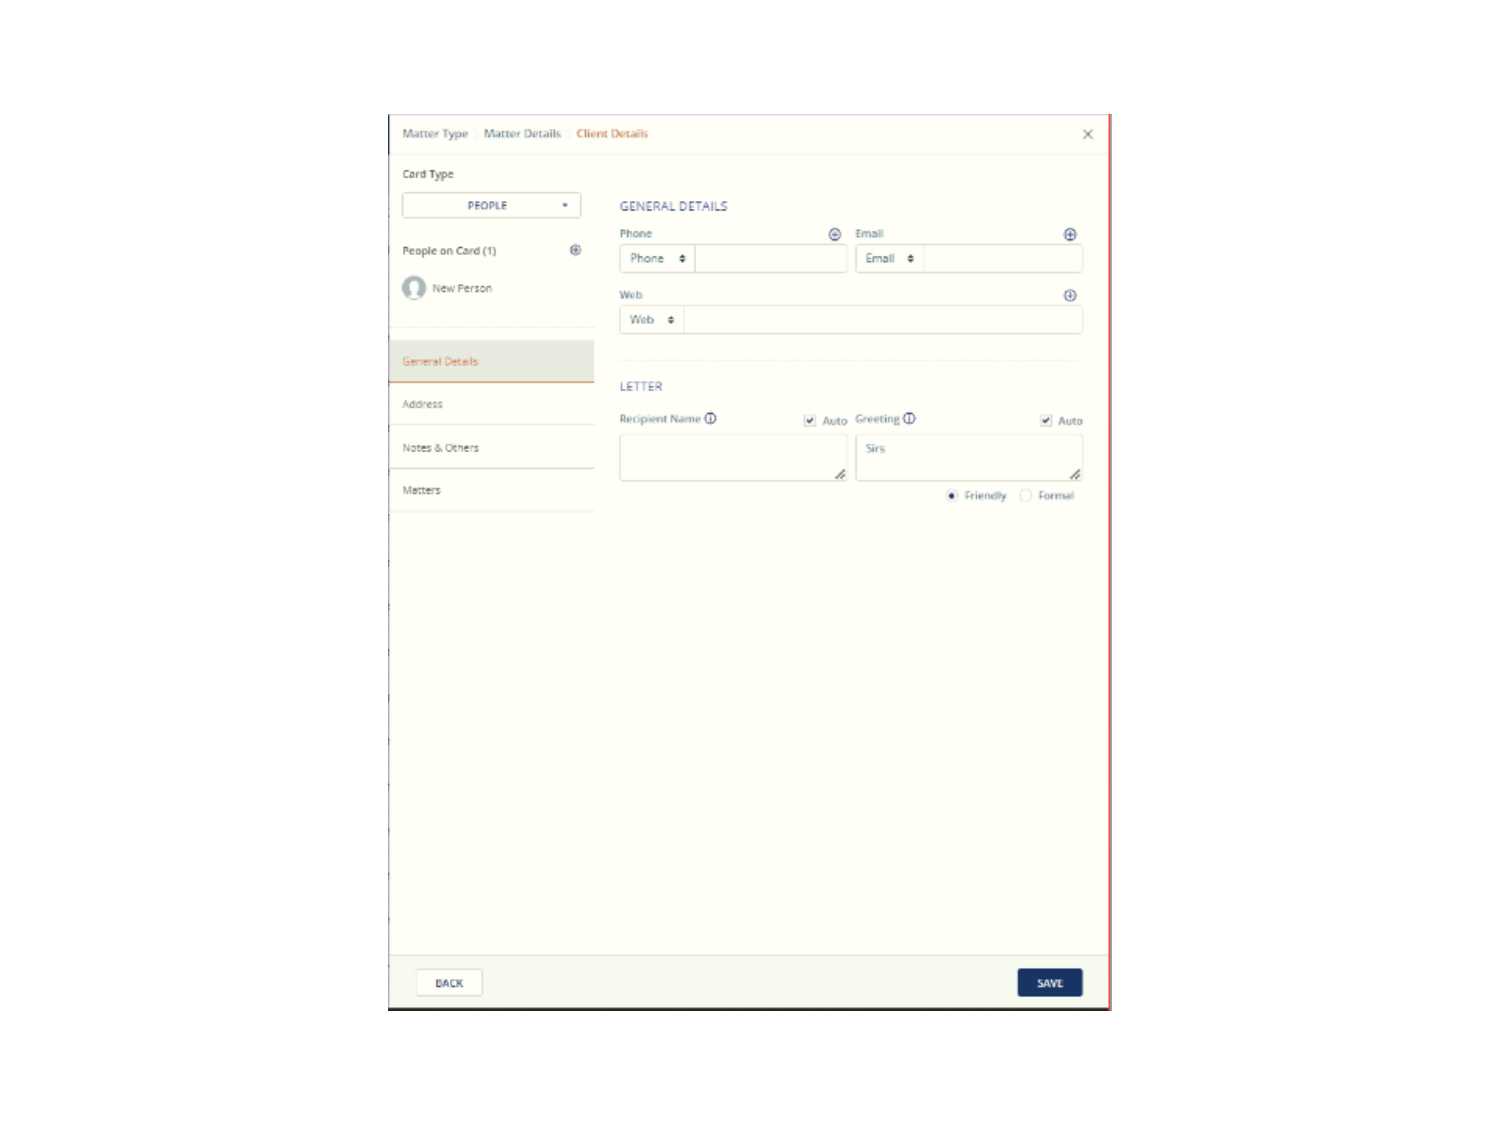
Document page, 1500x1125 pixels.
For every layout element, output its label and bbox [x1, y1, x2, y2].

picture [387, 114, 1112, 1011]
